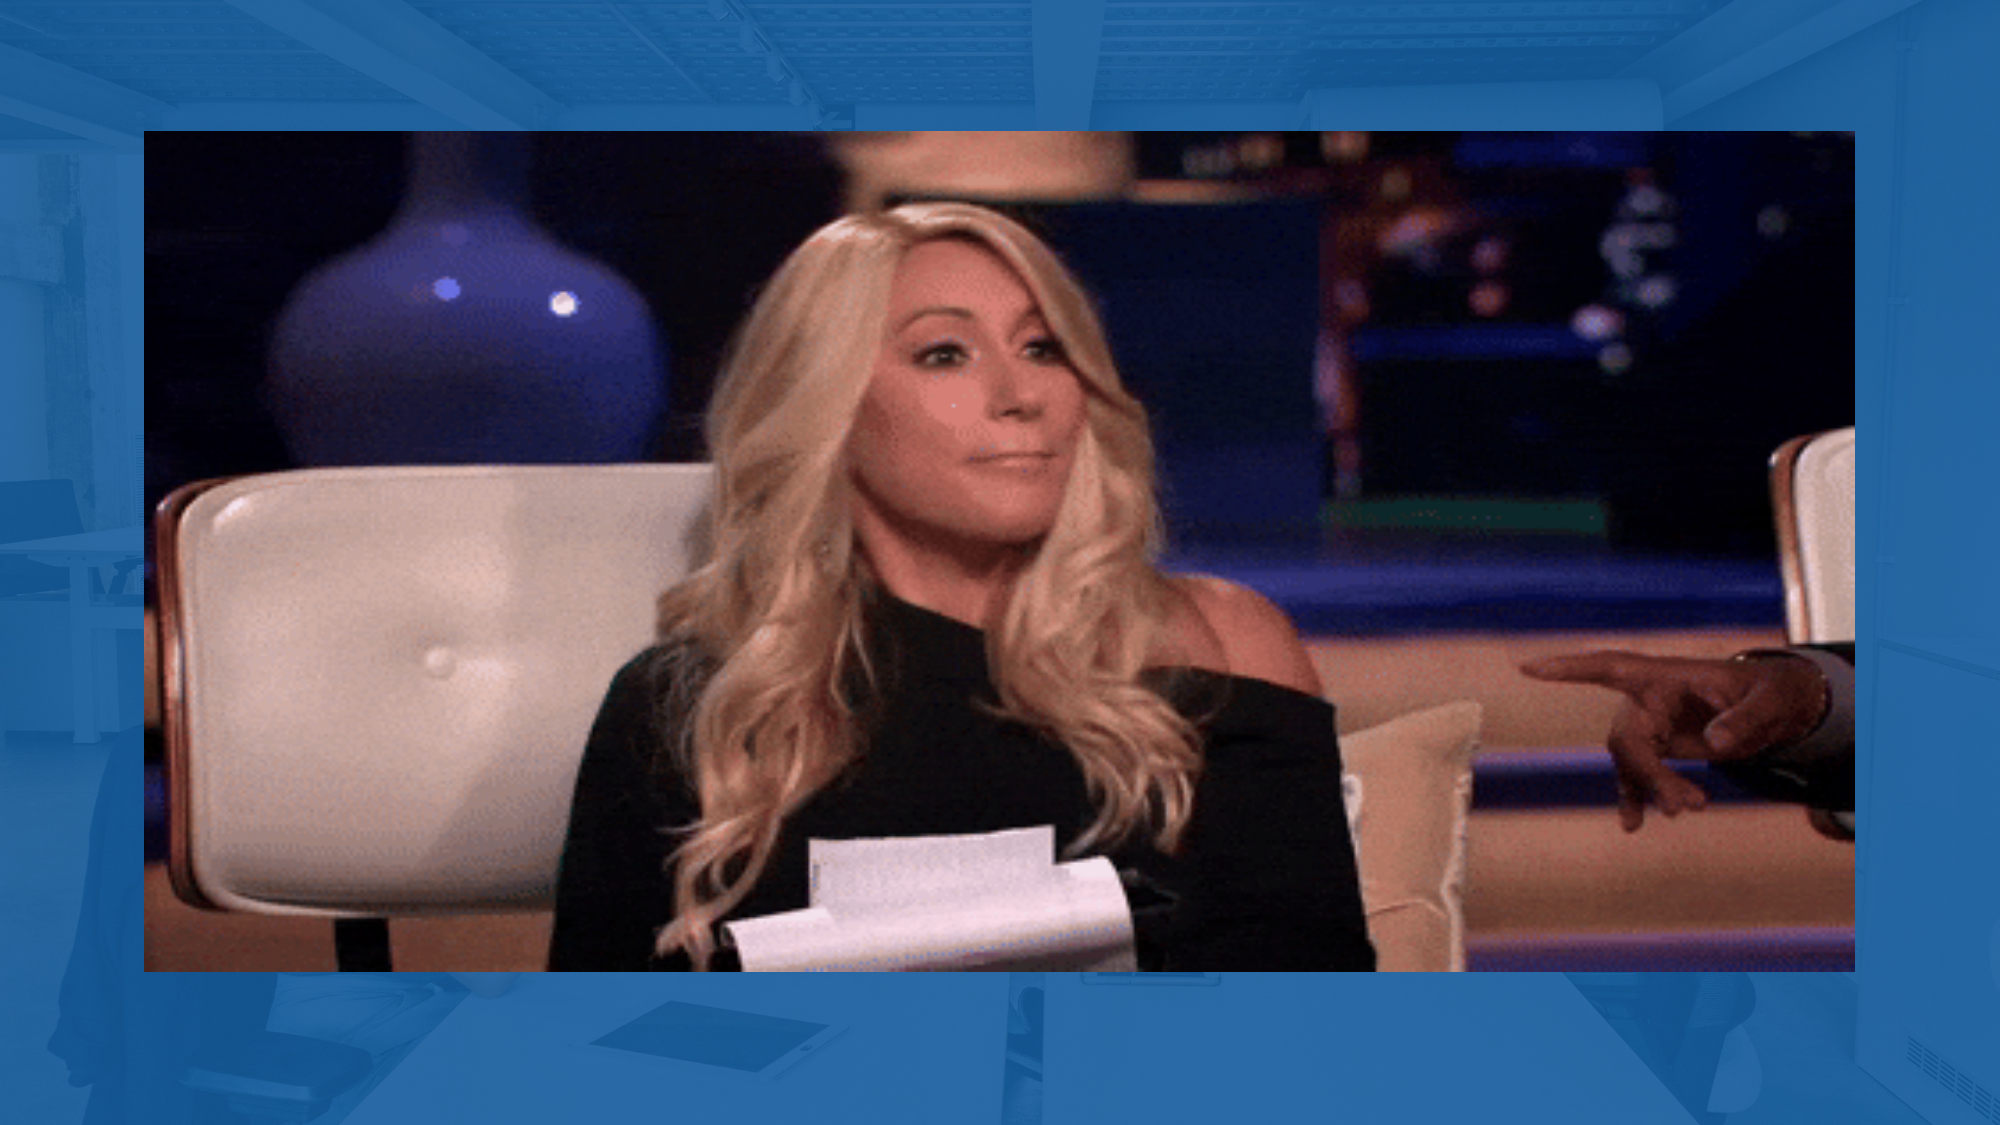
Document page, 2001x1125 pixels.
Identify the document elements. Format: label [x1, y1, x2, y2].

text_box [0, 0, 2000, 1125]
picture [144, 131, 1855, 972]
